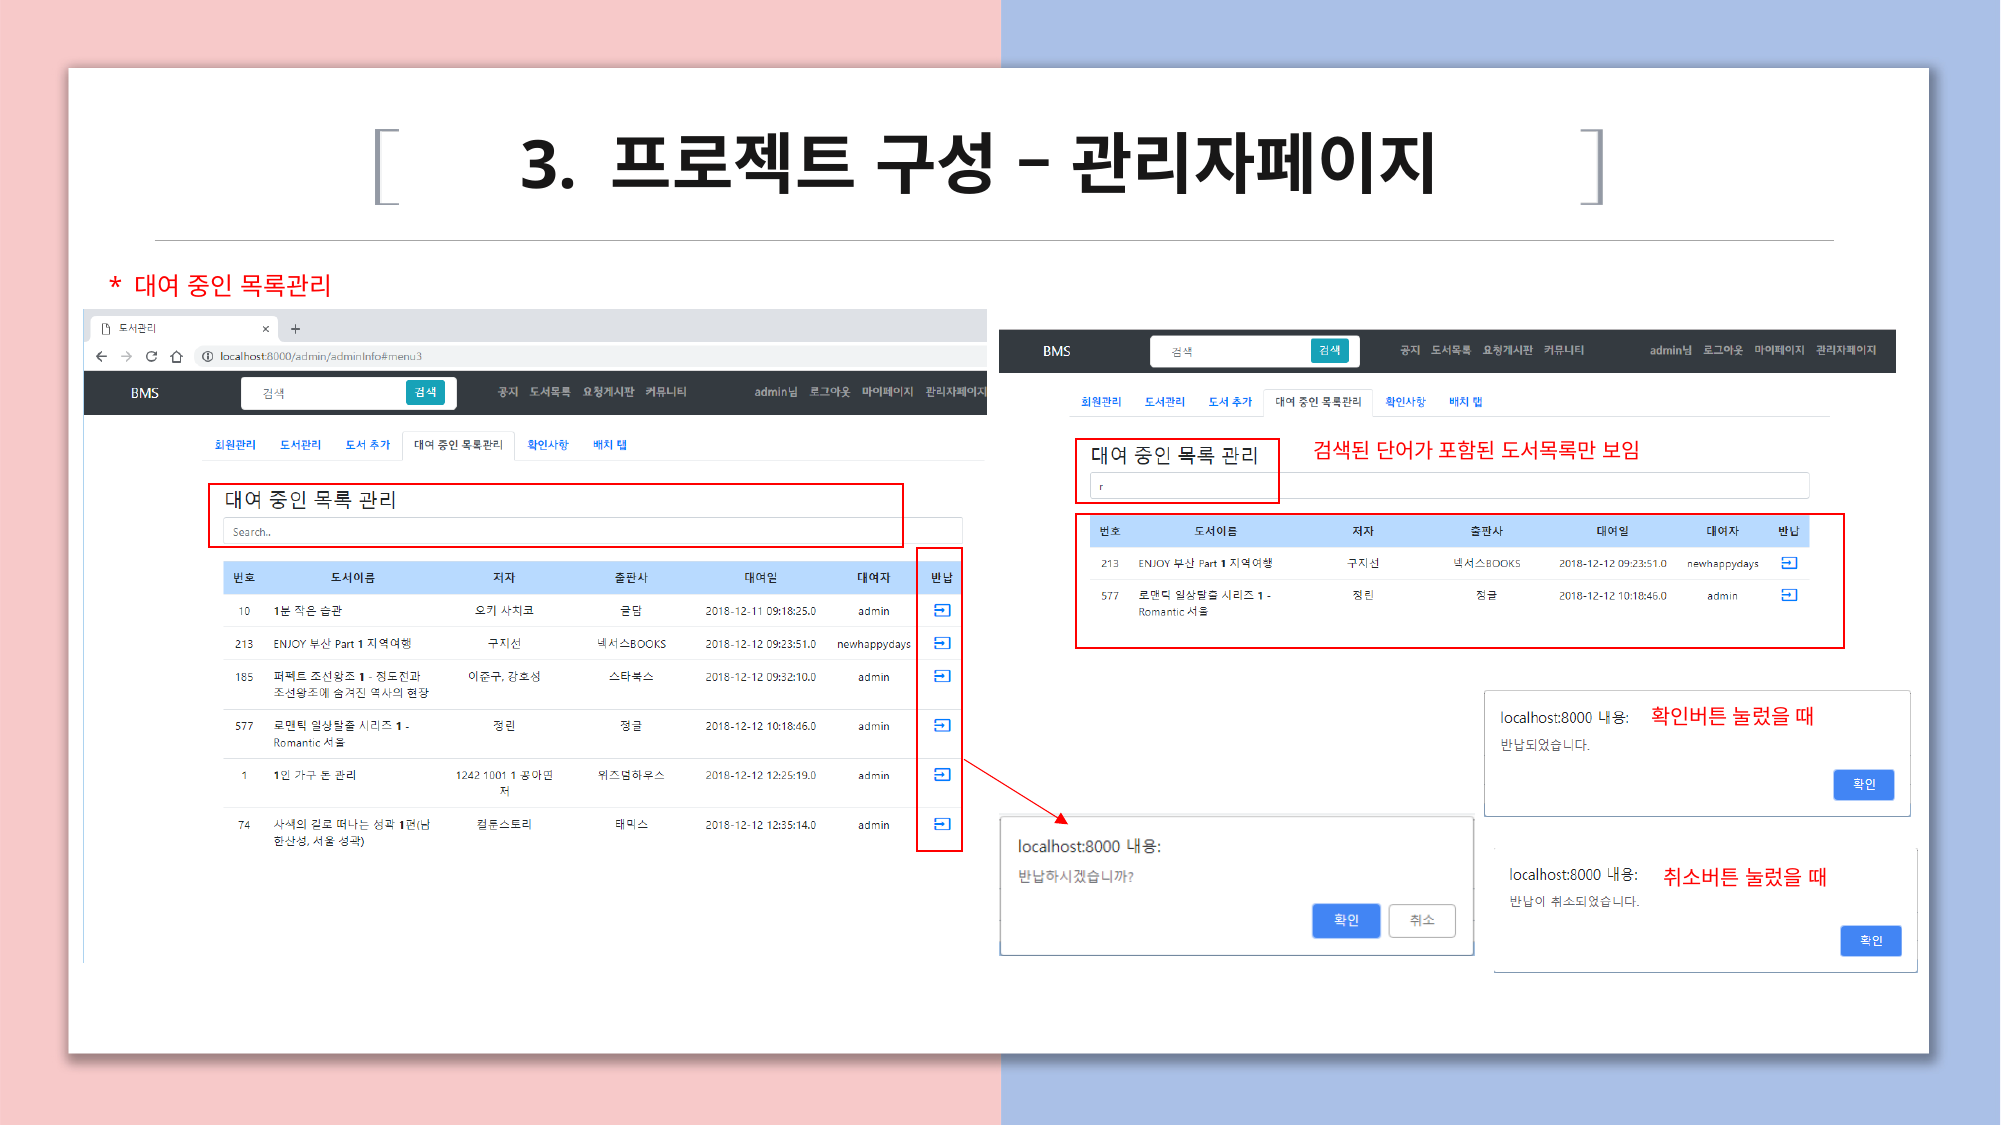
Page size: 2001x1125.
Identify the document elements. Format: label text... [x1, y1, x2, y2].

text_box * 대여 중인 목록관리 [93, 263, 348, 308]
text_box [375, 129, 1603, 205]
text_box 3. 프로젝트 구성 – 관리자페이지 [343, 114, 1619, 221]
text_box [963, 759, 1069, 825]
picture [0, 0, 2001, 1125]
